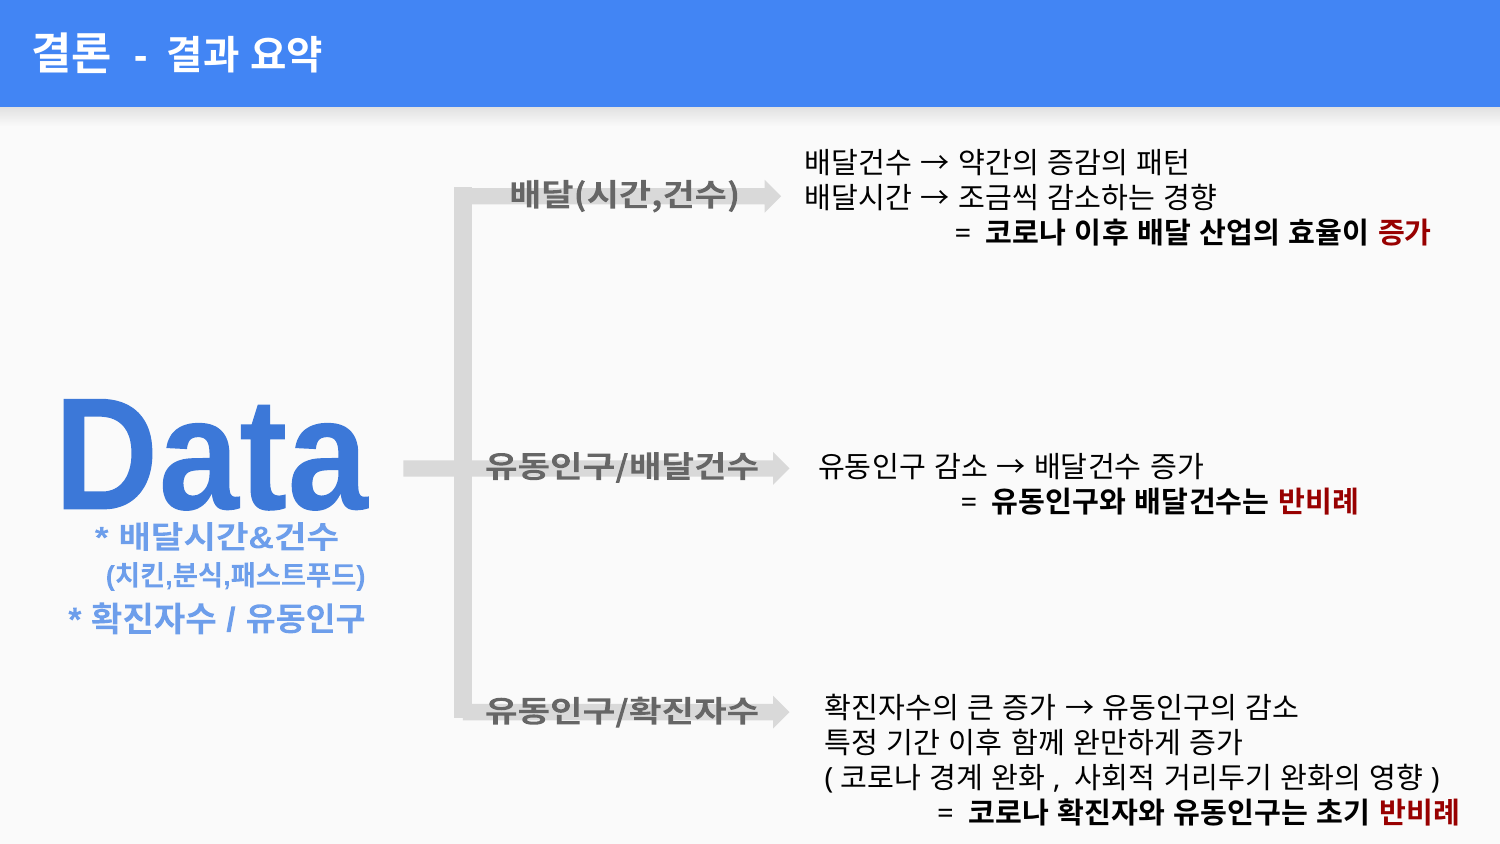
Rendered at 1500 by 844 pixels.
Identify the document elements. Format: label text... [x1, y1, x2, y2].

text_box [527, 188, 538, 205]
text_box [635, 717, 656, 721]
text_box 유동인구 감소 → 배달건수 증가 = 유동인구와 배달건수는 반비례 [803, 433, 1500, 584]
text_box [539, 188, 563, 205]
text_box [652, 703, 660, 715]
text_box [659, 460, 683, 477]
text_box [454, 205, 473, 460]
text_box [403, 460, 613, 477]
text_box [462, 703, 651, 721]
text_box [454, 477, 473, 719]
text_box [672, 452, 790, 485]
text_box [547, 196, 568, 205]
text_box [647, 460, 658, 477]
text_box [668, 468, 688, 477]
text_box [616, 179, 782, 213]
text_box 확진자수의 큰 증가 → 유동인구의 감소 특정 기간 이후 함께 완만하게 증가 (코로나 경계 완화, 사회적 거리두기 완화의 영향) = 코로나 확진자와 유동인구는 초기 반비례 [809, 674, 1500, 825]
title 결론 - 결과 요약 [16, 2, 1464, 102]
text_box [454, 188, 526, 205]
text_box 배달건수 → 약간의 증감의 패턴 배달시간 → 조금씩 감소하는 경향 = 코로나 이후 배달 산업의 효율이 증가 [789, 129, 1500, 280]
text_box [717, 703, 725, 721]
text_box [657, 703, 716, 721]
text_box [722, 695, 790, 729]
text_box [611, 188, 615, 205]
text_box [552, 188, 610, 205]
text_box [602, 460, 646, 477]
